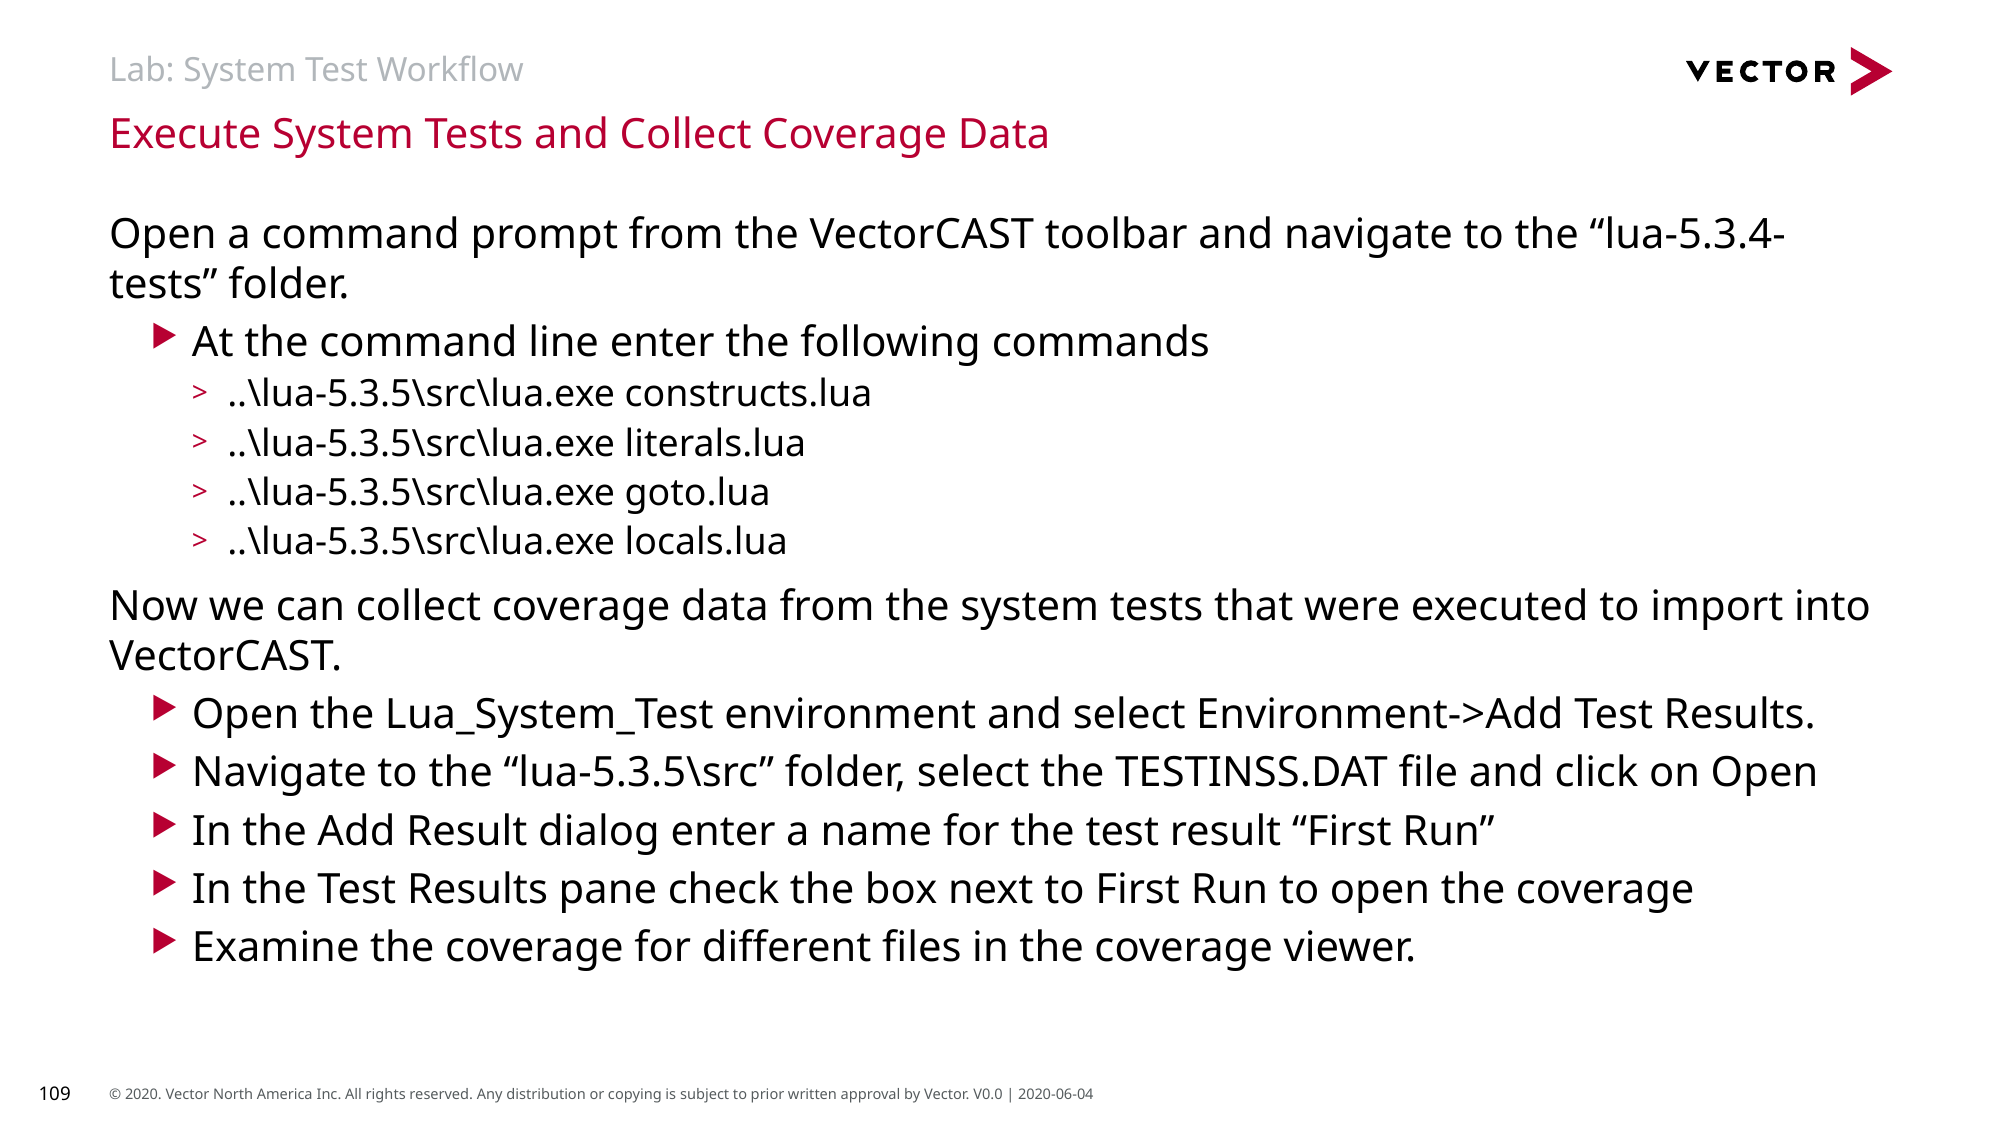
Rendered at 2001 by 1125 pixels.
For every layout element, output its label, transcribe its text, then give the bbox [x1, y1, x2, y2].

list Execute System Tests and Collect Coverage Data [109, 103, 1577, 157]
list Open a command prompt from the VectorCAST toolbar and navigate to the “lua-5.3.4-tests” folder. At the command line enter the following commands ..\lua-5.3.5\src\lua.exe constructs.lua ..\lua-5.3.5\src\lua.exe literals.lua ..\lua-5.3.5\src\lua.exe goto.lua ..\lua-5.3.5\src\lua.exe locals.lua Now we can collect coverage data from the system tests that were executed to import into VectorCAST. Open the Lua_System_Test environment and select Environment->Add Test Results. Navigate to the “lua-5.3.5\src” folder, select the TESTINSS.DAT file and click on Open In the Add Result dialog enter a name for the test result “First Run” In the Test Results pane check the box next to First Run to open the coverage Examine the coverage for different files in the coverage viewer. [109, 206, 1893, 1063]
title Lab: System Test Workflow [109, 41, 1577, 89]
